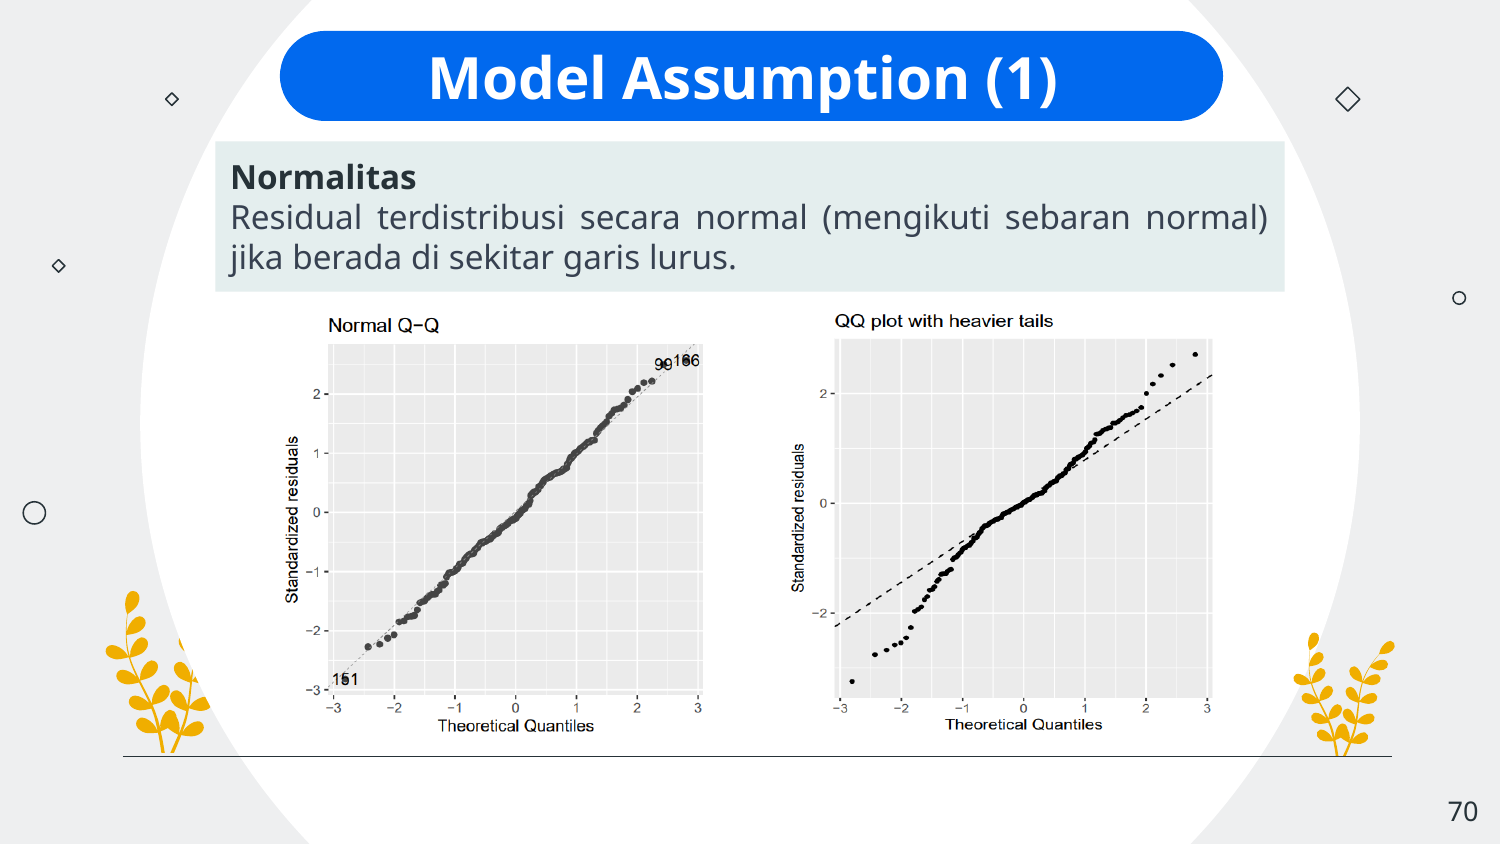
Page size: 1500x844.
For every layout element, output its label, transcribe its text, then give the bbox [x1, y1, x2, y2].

slide_number ‹#› [1403, 779, 1494, 844]
text_box Normalitas Residual terdistribusi secara normal (mengikuti sebaran normal) jika berada di sekitar garis lurus. [215, 141, 1285, 292]
picture [279, 311, 710, 739]
text_box [279, 45, 292, 107]
picture [790, 311, 1221, 739]
title Model Assumption (1) [292, 37, 1194, 116]
text_box [302, 30, 1224, 121]
